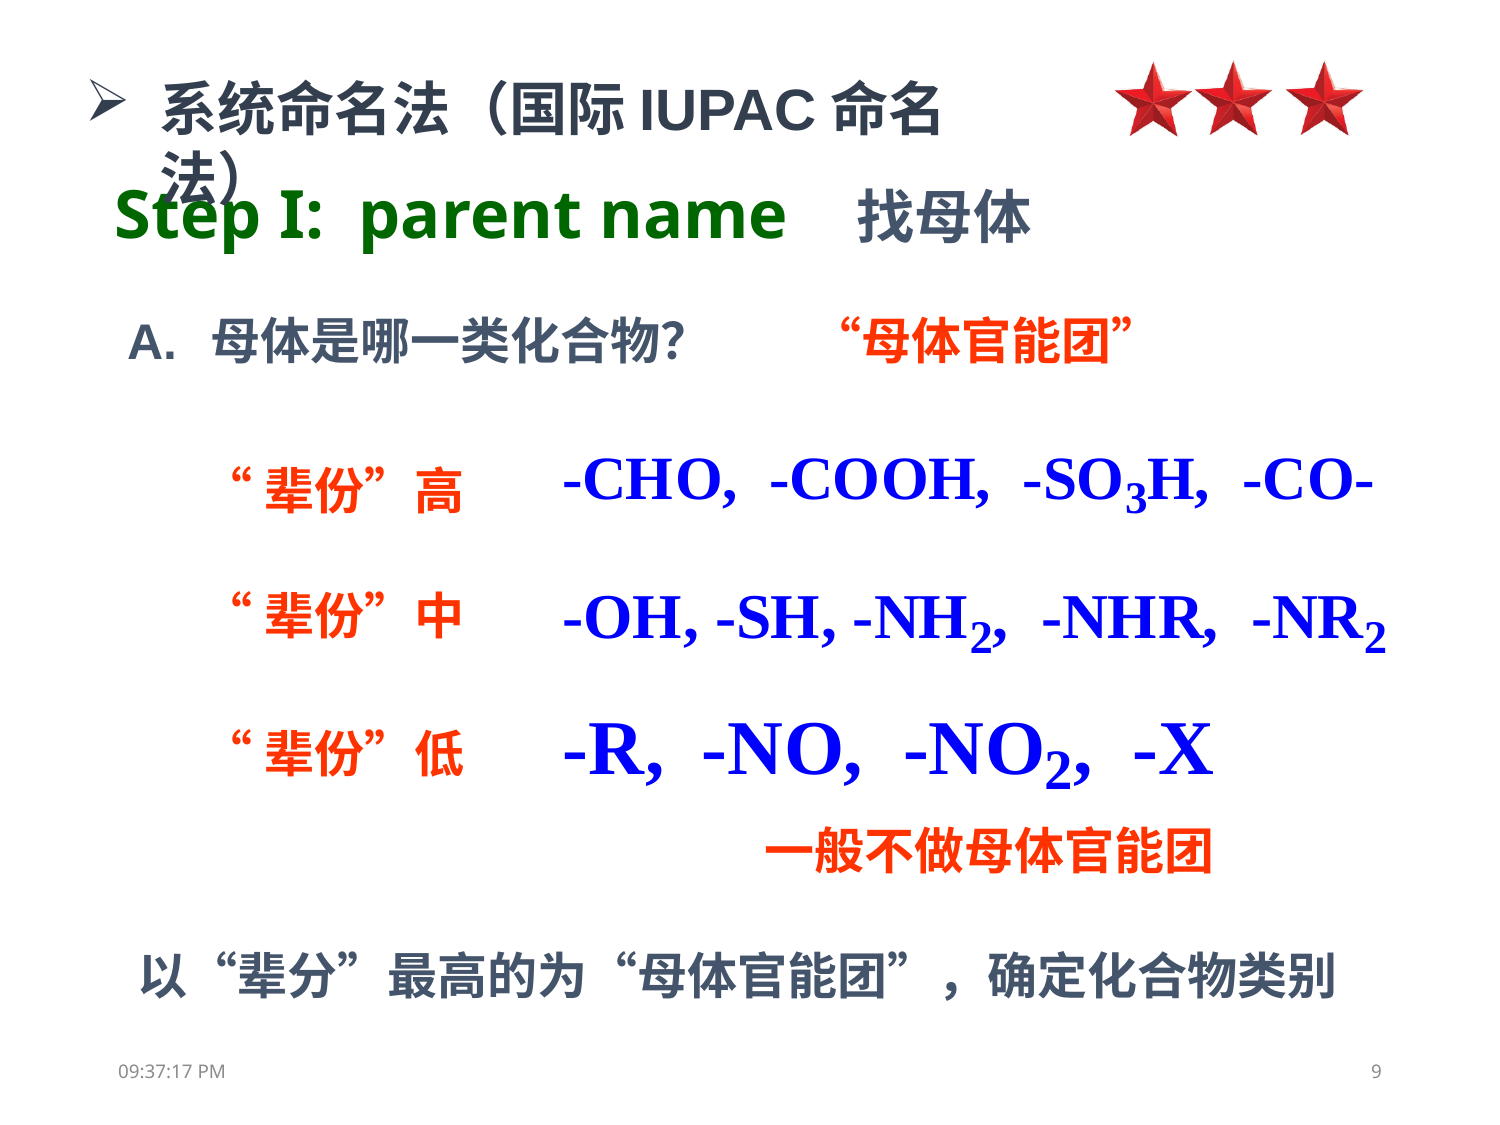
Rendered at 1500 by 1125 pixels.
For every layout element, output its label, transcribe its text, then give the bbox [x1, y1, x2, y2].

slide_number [103, 1042, 441, 1103]
slide_number 9 [1059, 1042, 1397, 1103]
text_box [99, 164, 1400, 1013]
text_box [69, 60, 1364, 165]
